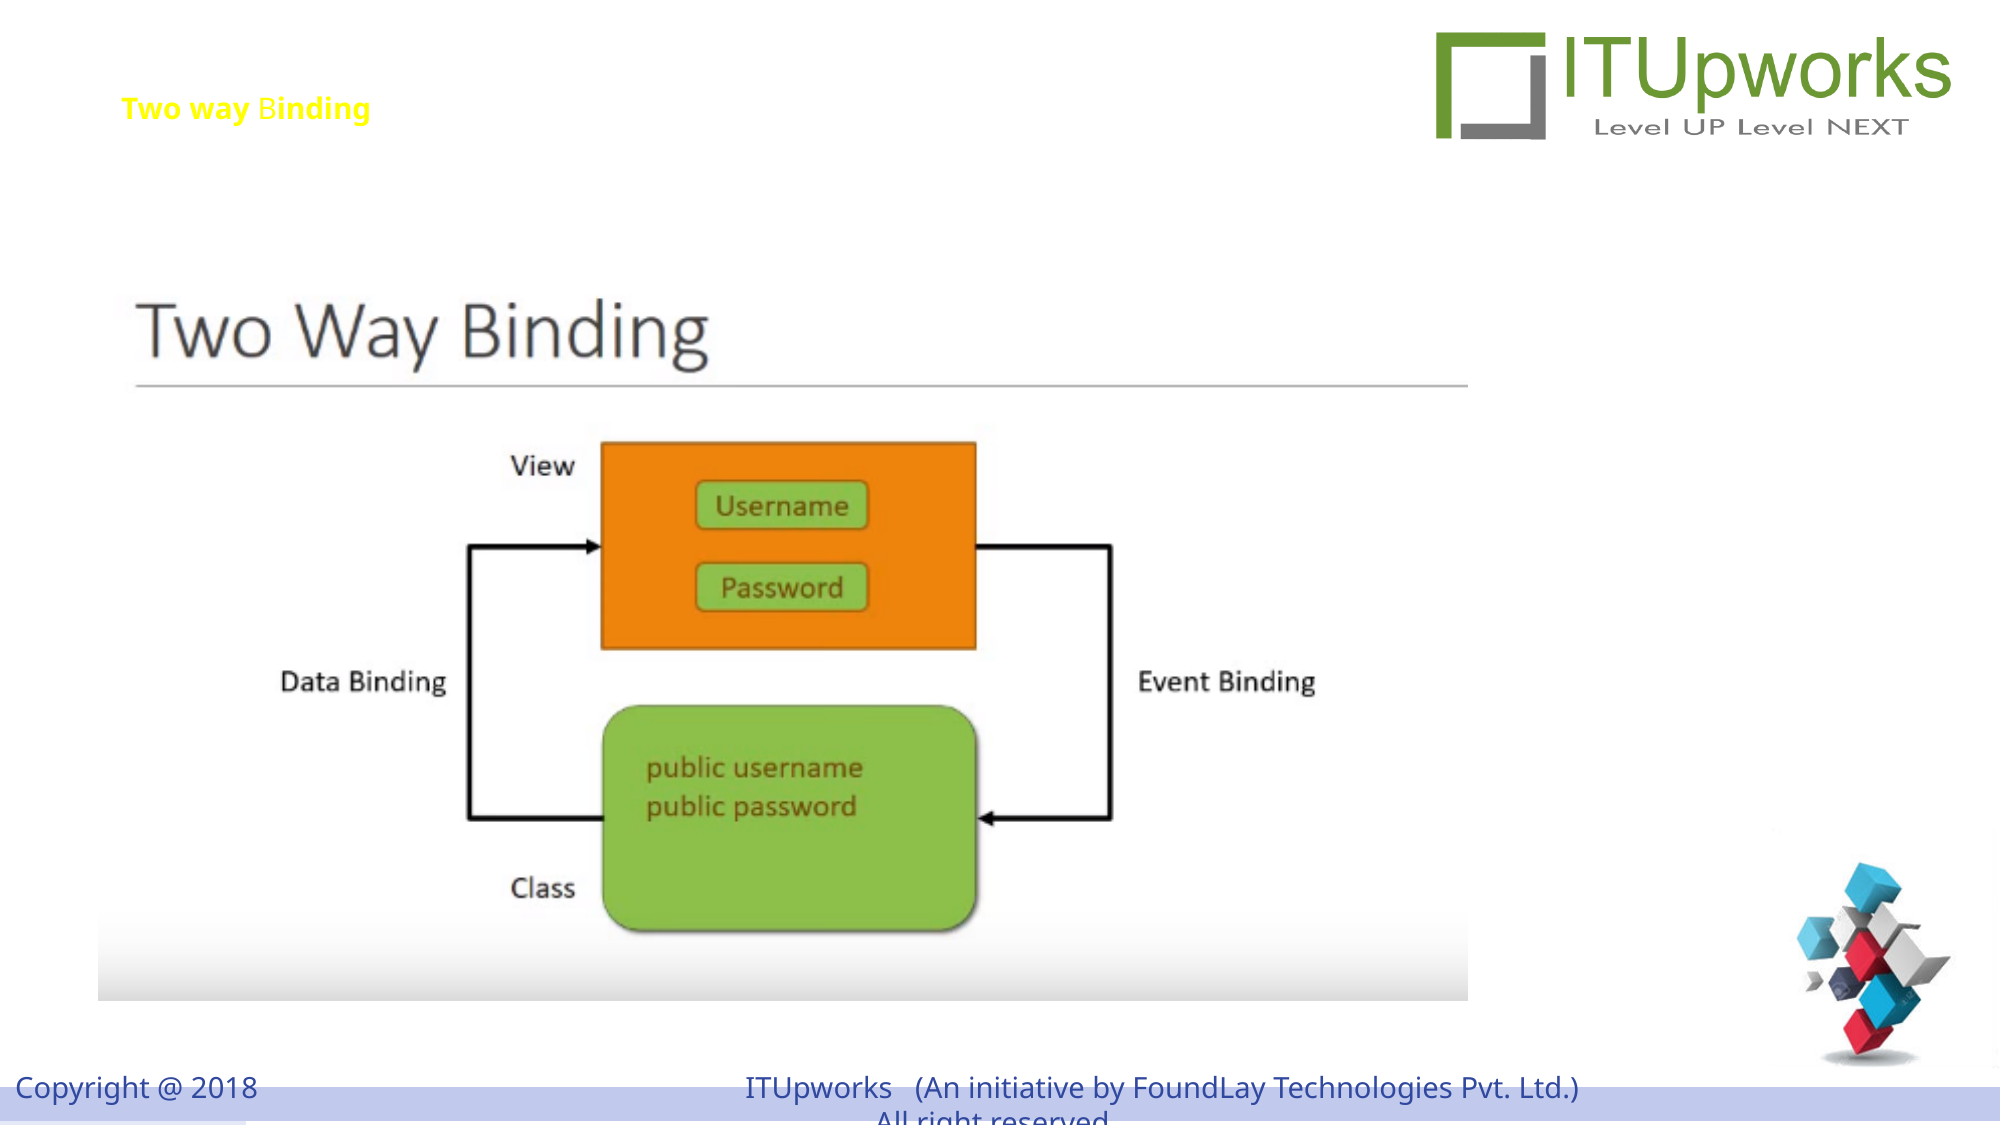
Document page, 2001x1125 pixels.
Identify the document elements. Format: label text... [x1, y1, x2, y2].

picture [1772, 828, 1999, 1068]
picture [1428, 23, 1962, 149]
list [98, 291, 1468, 1002]
title Two way Binding [98, 45, 1468, 221]
